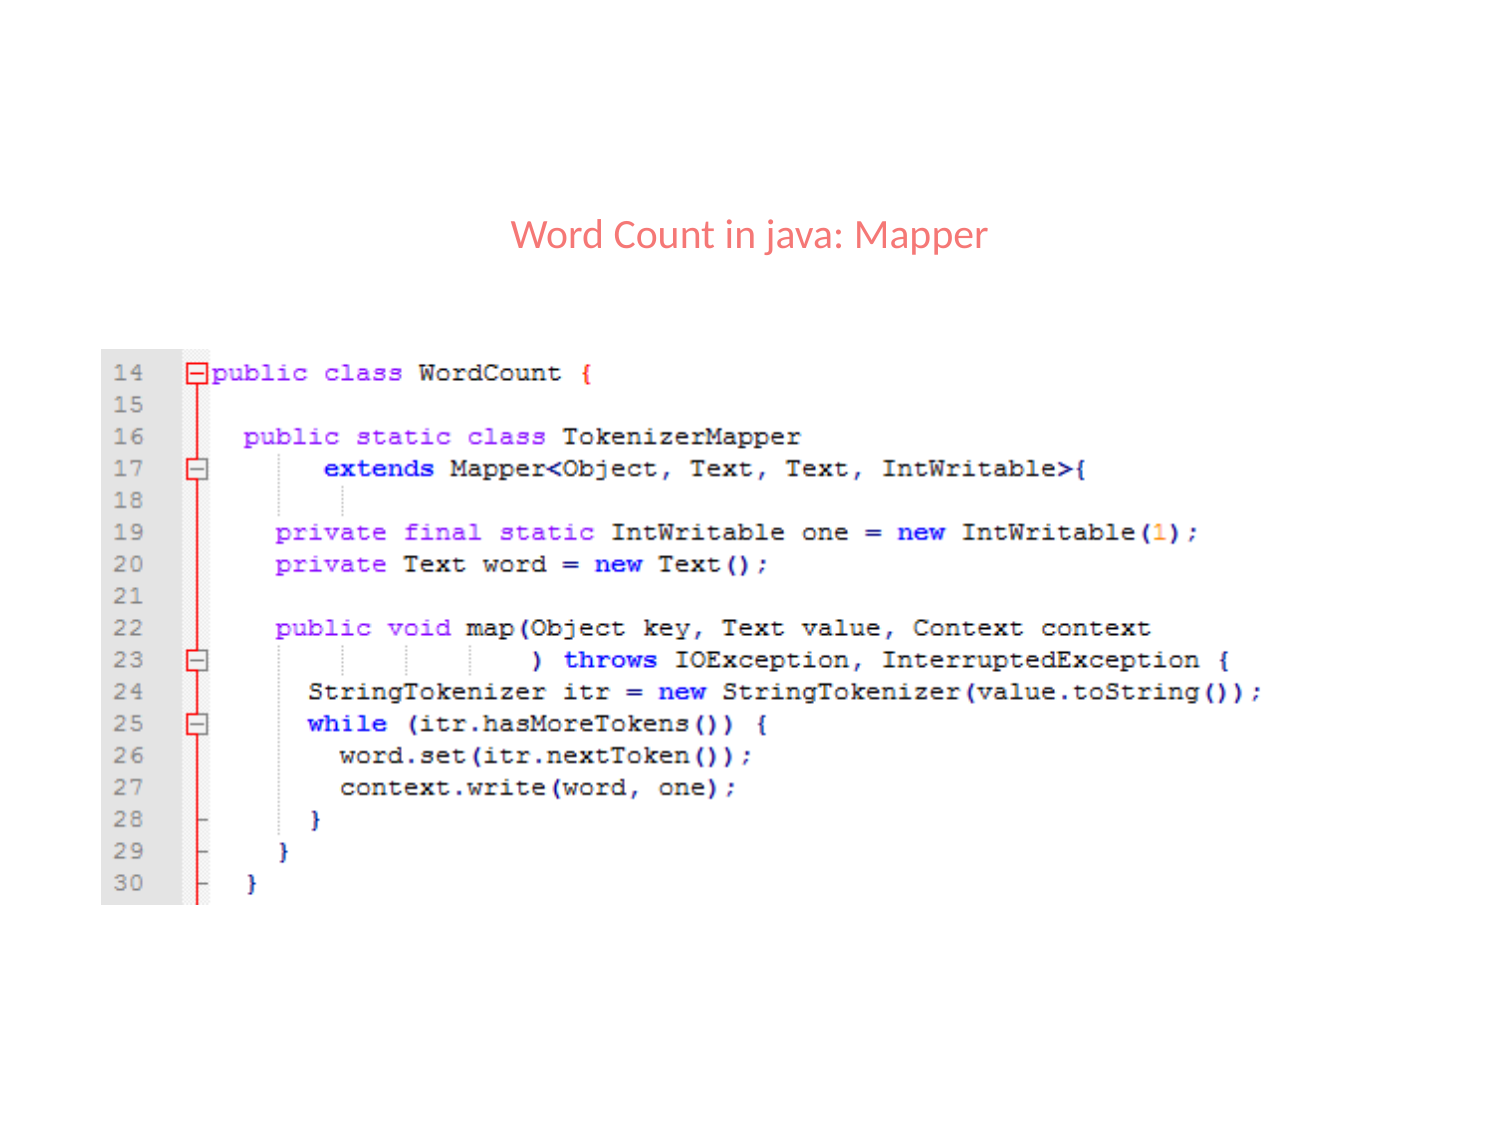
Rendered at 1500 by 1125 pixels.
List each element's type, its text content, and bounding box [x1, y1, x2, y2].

title Word Count in java: Mapper [75, 172, 1425, 291]
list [101, 349, 1287, 906]
